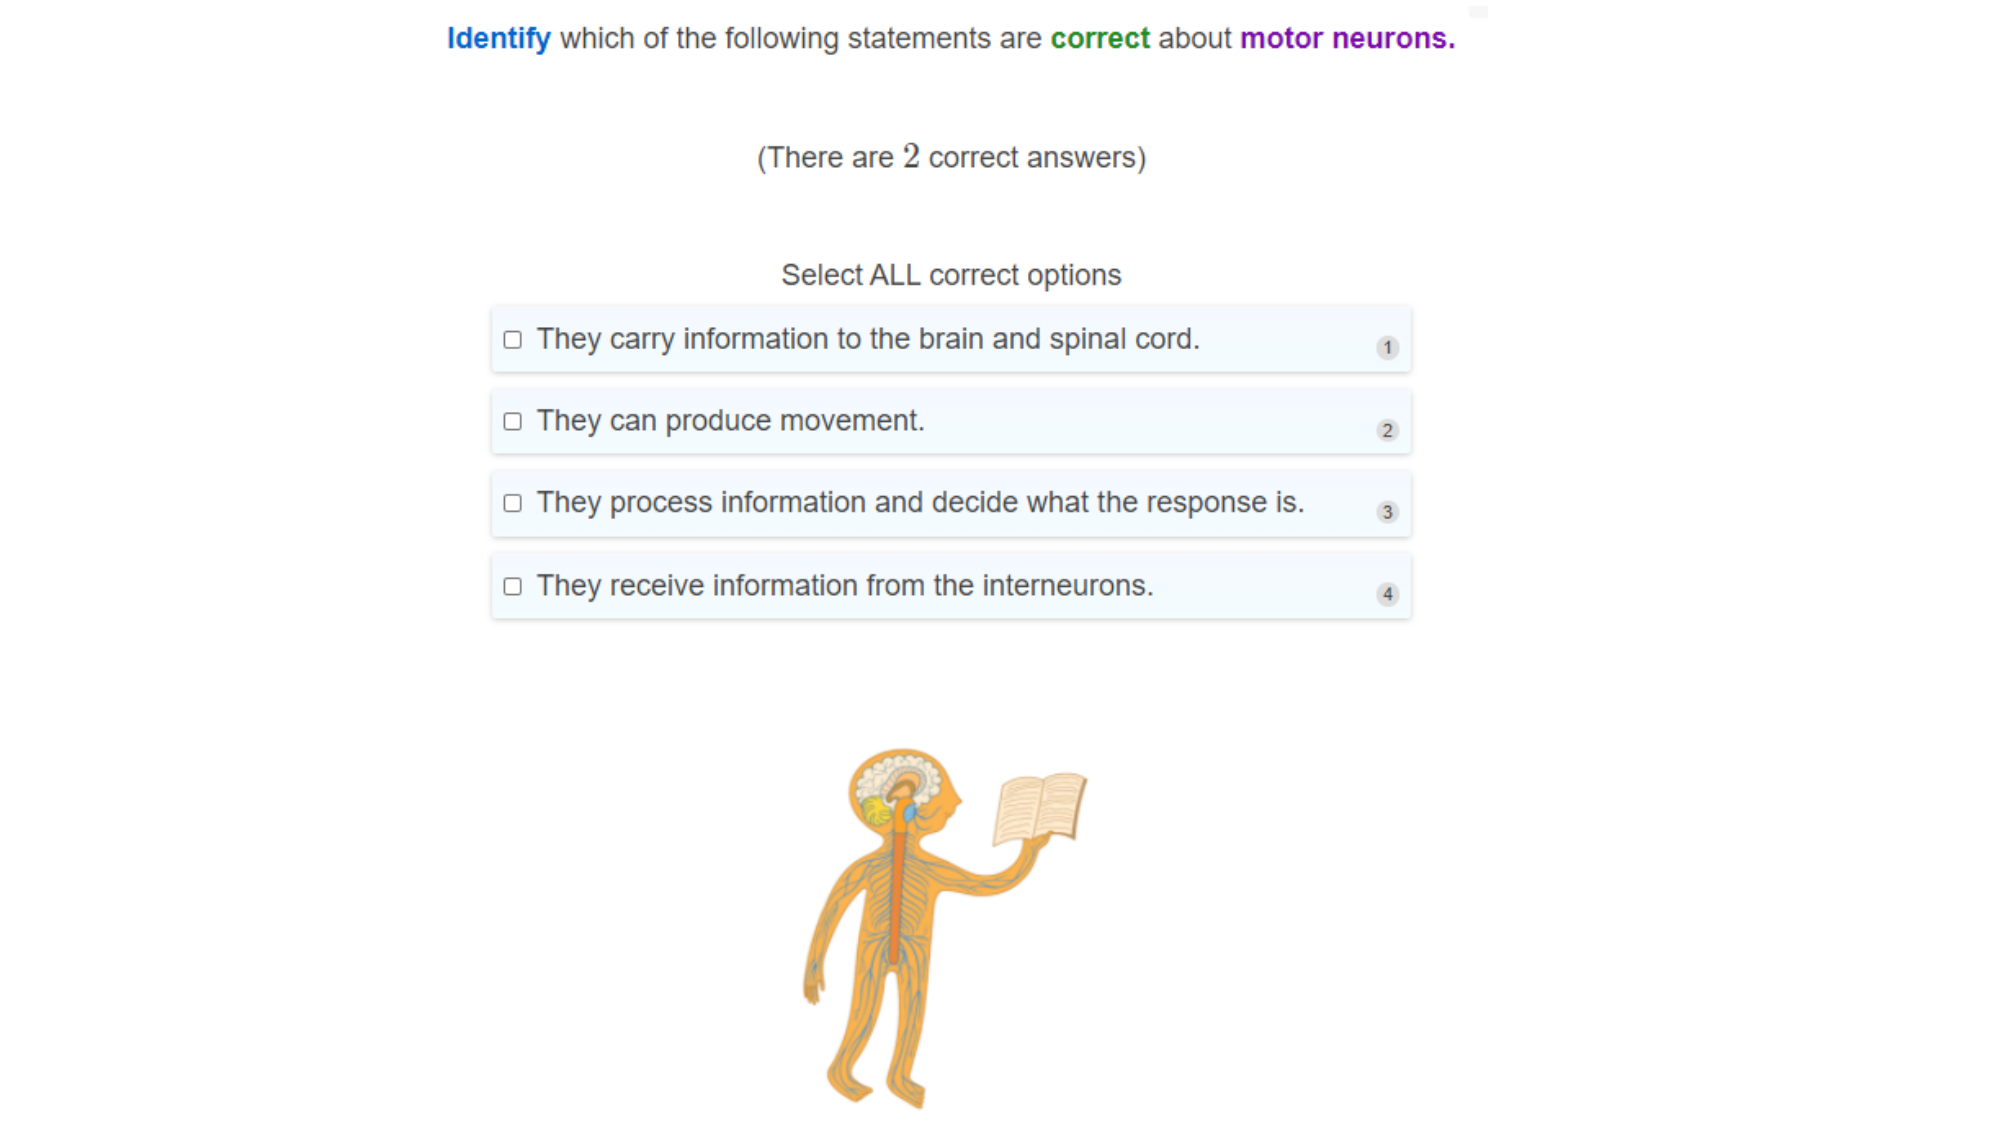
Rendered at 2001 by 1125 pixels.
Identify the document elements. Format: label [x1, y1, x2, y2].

picture [432, 6, 1488, 1125]
